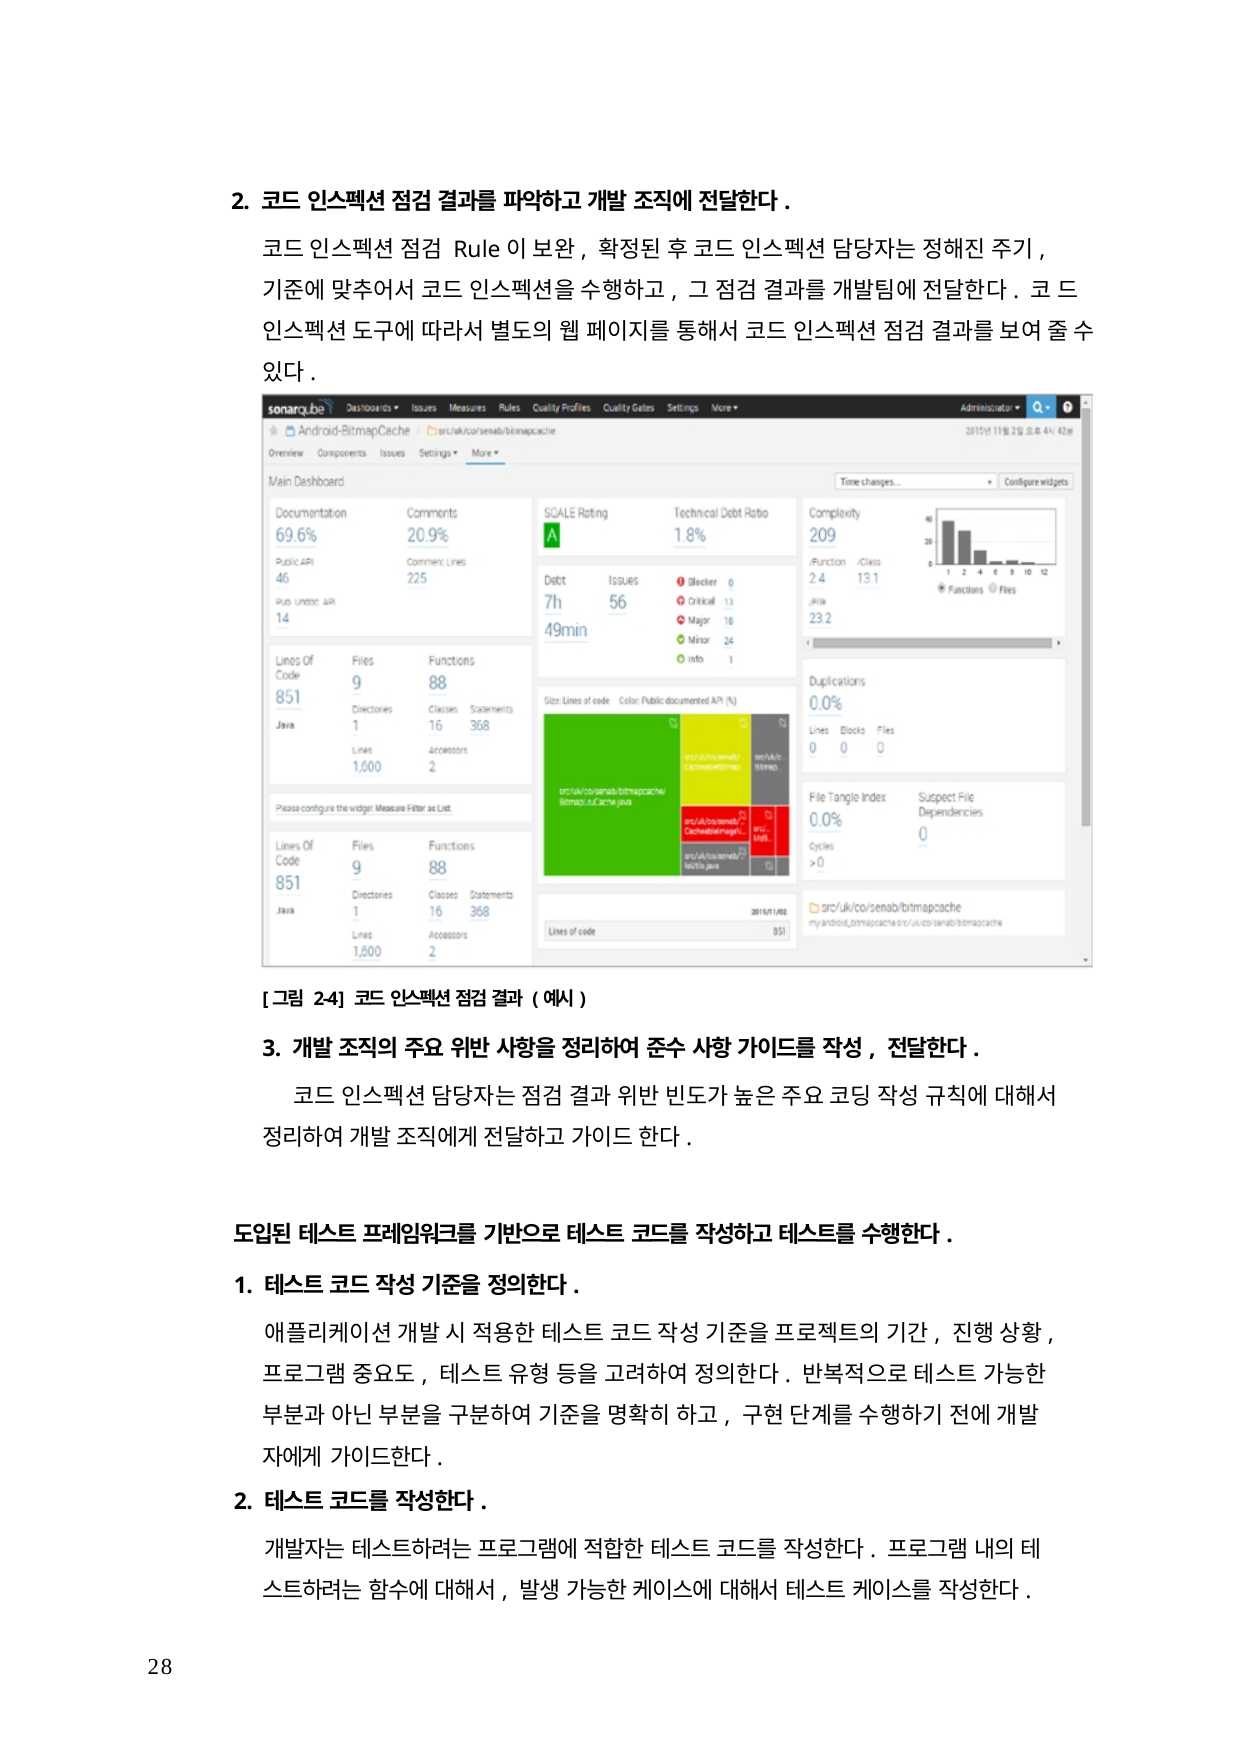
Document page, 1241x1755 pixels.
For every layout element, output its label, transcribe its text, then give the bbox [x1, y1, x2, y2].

text_box 28 [147, 1651, 196, 1680]
picture [259, 392, 1094, 972]
text_box 2. 코드 인스펙션 점검 결과를 파악하고 개발 조직에 전달한다. 코드 인스펙션 점검 Rule이 보완, 확정된 후 코드 인스펙션 담당자는 정해진 주기, 기준에 맞추어서 코드 인스펙션을 수행하고, 그 점검 결과를 개발팀에 전달한다. 코 드 인스펙션 도구에 따라서 별도의 웹 페이지를 통해서 코드 인스펙션 점검 결과를 보여 줄 수 있다. [그림 2-4] 코드 인스펙션 점검 결과 (예시) 3. 개발 조직의 주요 위반 사항을 정리하여 준수 사항 가이드를 작성, 전달한다. 코드 인스펙션 담당자는 점검 결과 위반 빈도가 높은 주요 코딩 작성 규칙에 대해서 정리하여 개발 조직에게 전달하고 가이드 한다. 도입된 테스트 프레임워크를 기반으로 테스트 코드를 작성하고 테스트를 수행한다. 1. 테스트 코드 작성 기준을 정의한다. 애플리케이션 개발 시 적용한 테스트 코드 작성 기준을 프로젝트의 기간, 진행 상황, 프로그램 중요도, 테스트 유형 등을 고려하여 정의한다. 반복적으로 테스트 가능한 부분과 아닌 부분을 구분하여 기준을 명확히 하고, 구현 단계를 수행하기 전에 개발 자에게 가이드한다. 2. 테스트 코드를 작성한다. 개발자는 테스트하려는 프로그램에 적합한 테스트 코드를 작성한다. 프로그램 내의 테 스트하려는 함수에 대해서, 발생 가능한 케이스에 대해서 테스트 케이스를 작성한다. [230, 186, 1103, 1604]
